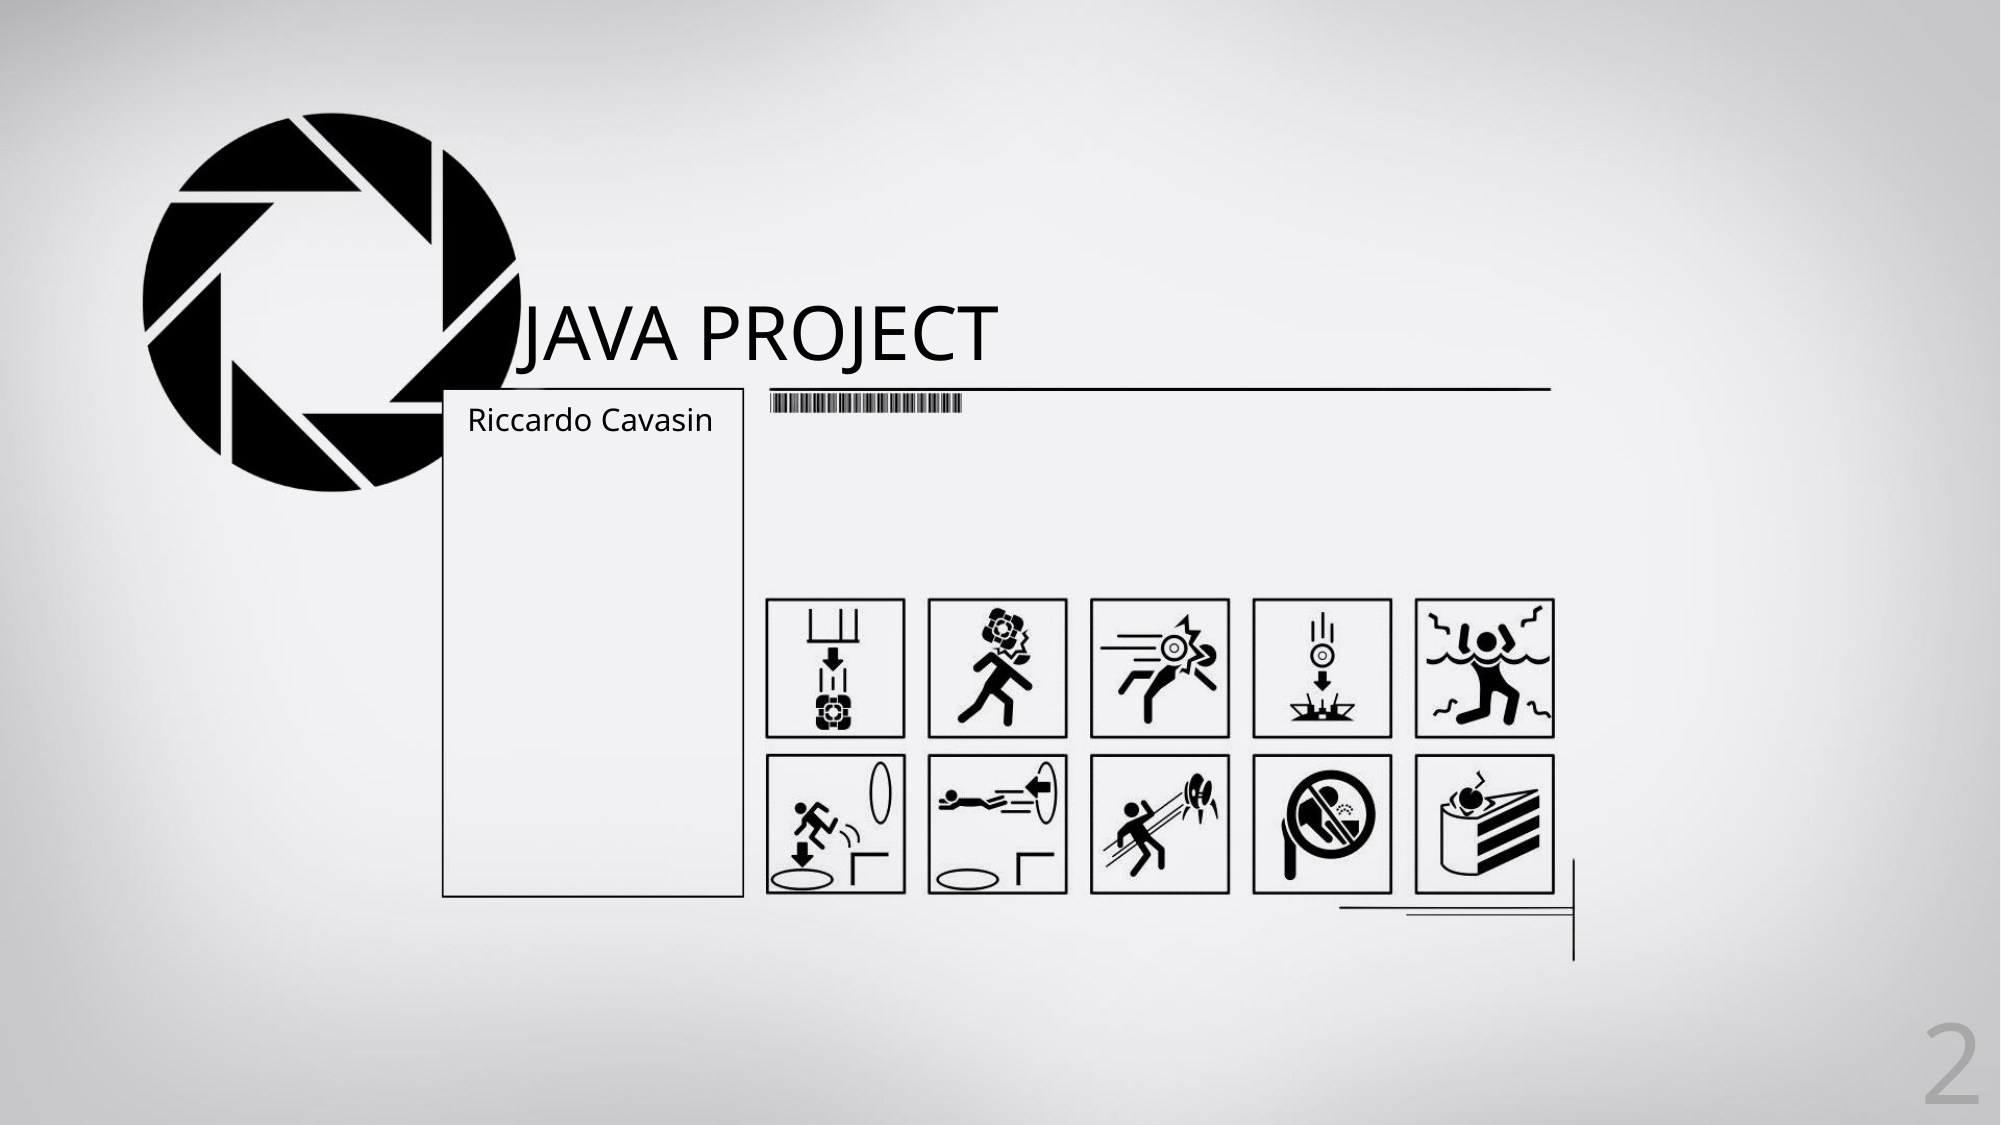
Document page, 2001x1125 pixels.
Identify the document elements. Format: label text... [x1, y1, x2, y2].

slide_number 2 [1550, 1013, 2000, 1125]
text_box JAVA PROJECT [507, 277, 1986, 383]
picture [0, 0, 2001, 1125]
text_box Riccardo Cavasin [441, 391, 740, 438]
